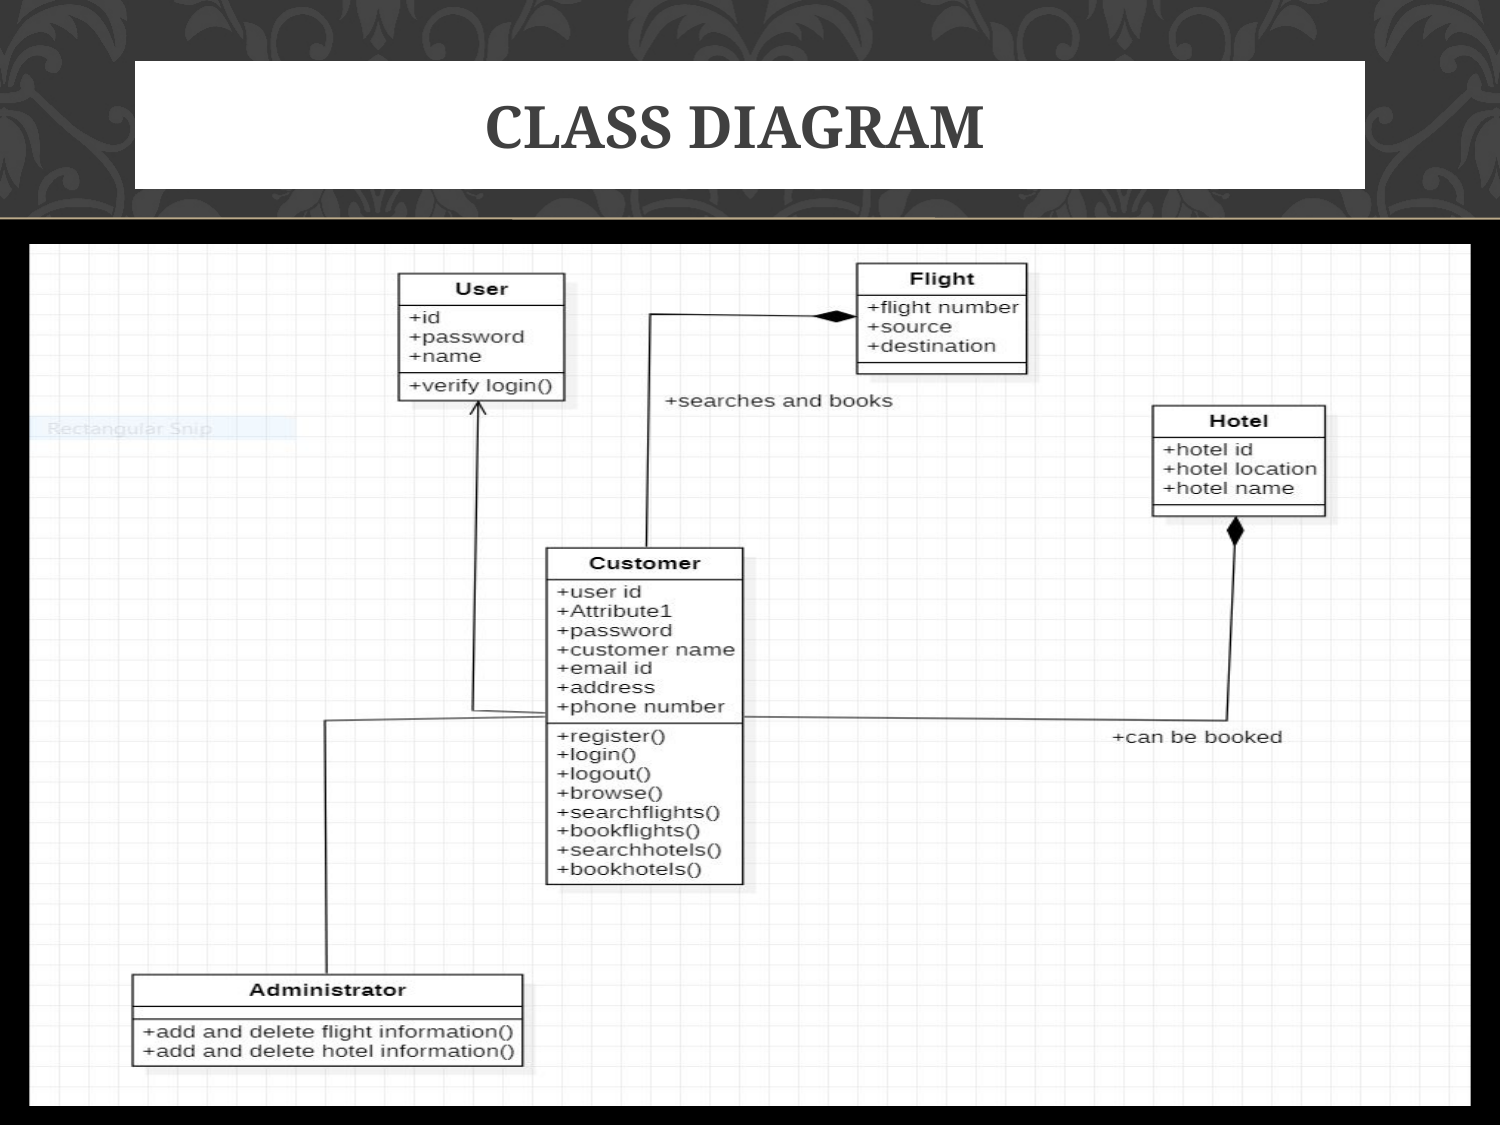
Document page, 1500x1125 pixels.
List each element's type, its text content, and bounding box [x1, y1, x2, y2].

title Class Diagram [135, 61, 1365, 189]
picture [29, 243, 1471, 1107]
